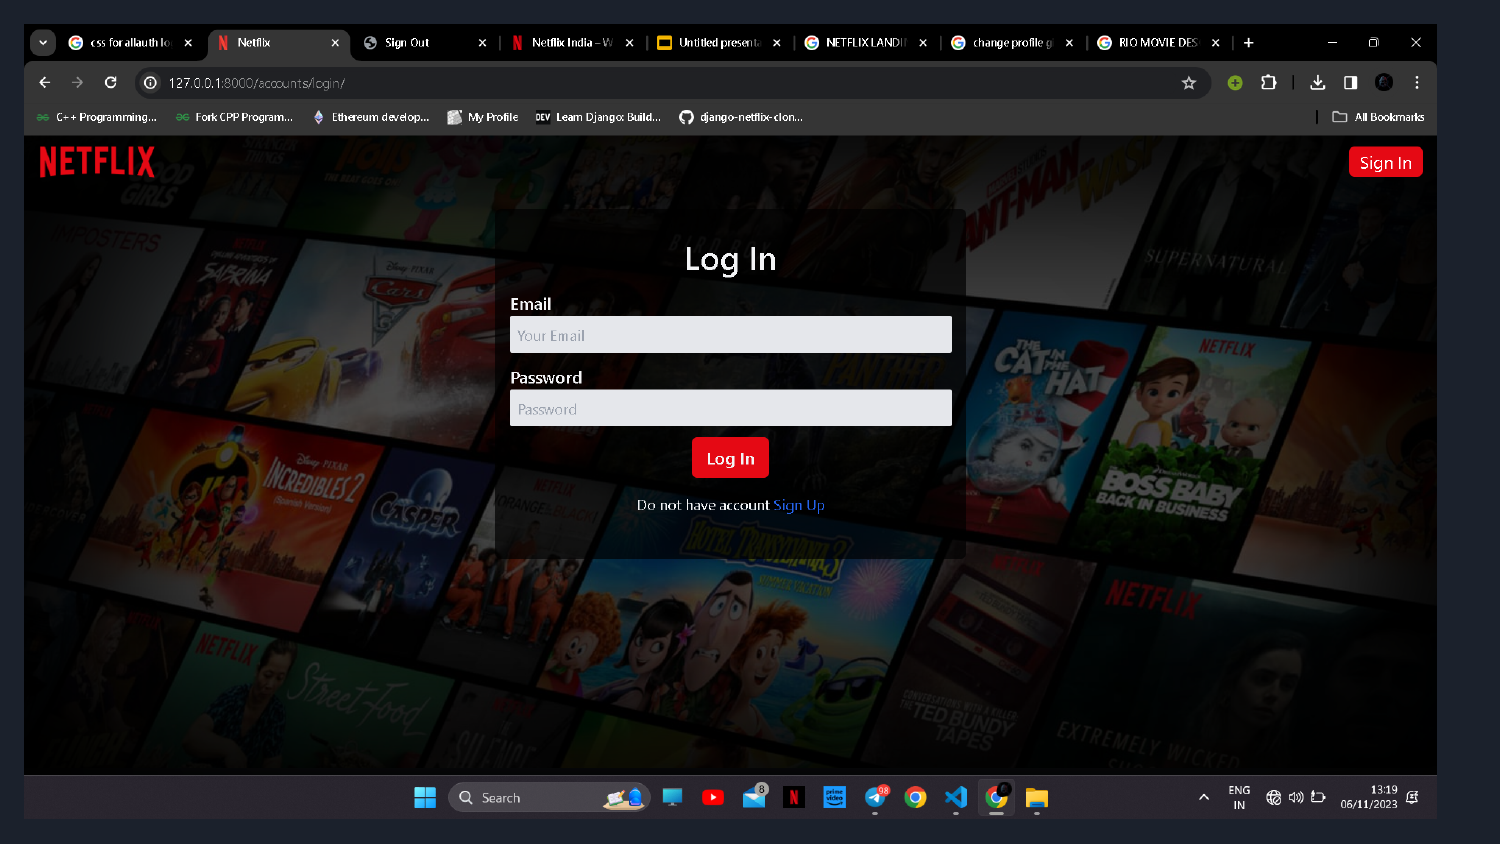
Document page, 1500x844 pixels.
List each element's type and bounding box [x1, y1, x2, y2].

picture [24, 24, 1437, 819]
